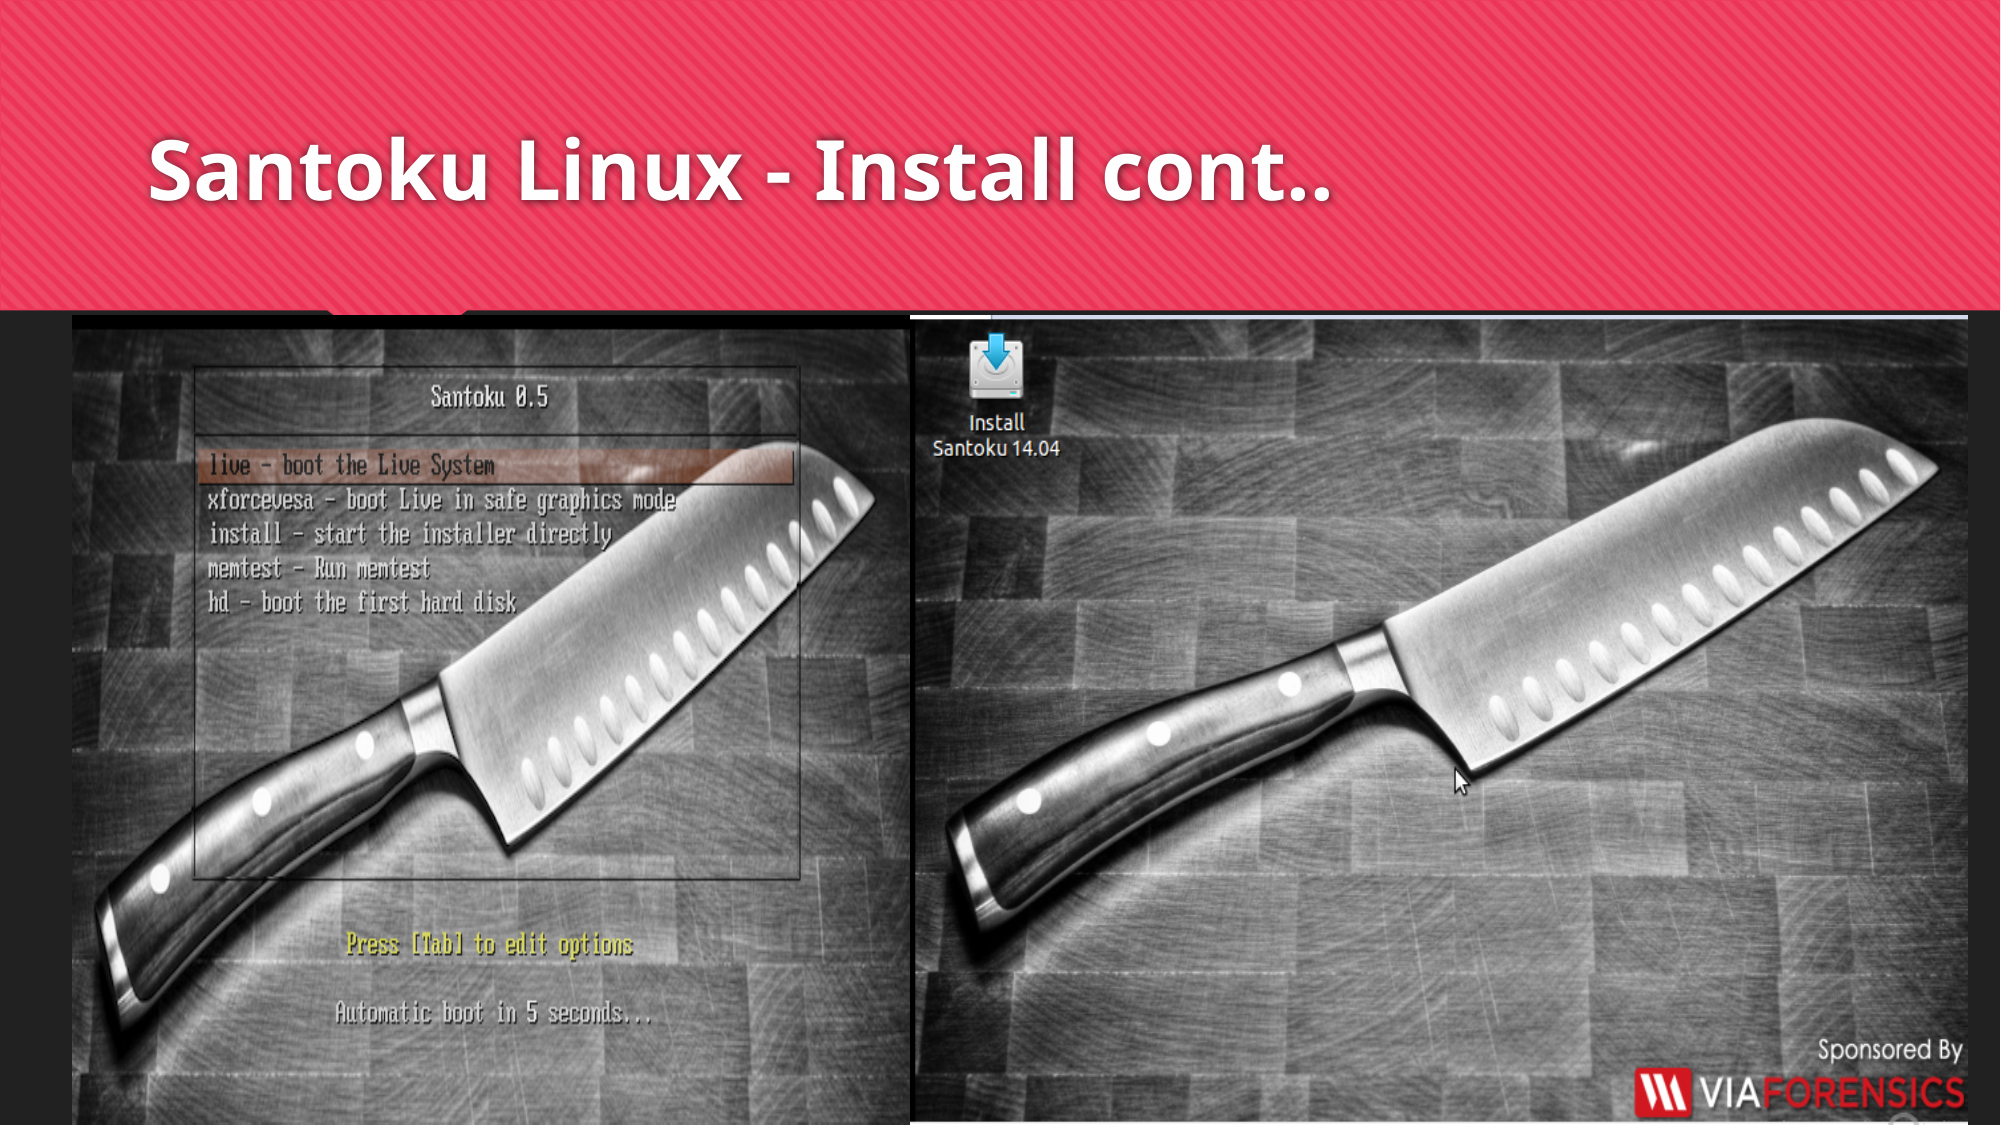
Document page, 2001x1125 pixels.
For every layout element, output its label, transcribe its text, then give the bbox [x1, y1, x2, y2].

title Santoku Linux - Install cont.. [132, 73, 1868, 233]
picture [72, 315, 1968, 1125]
